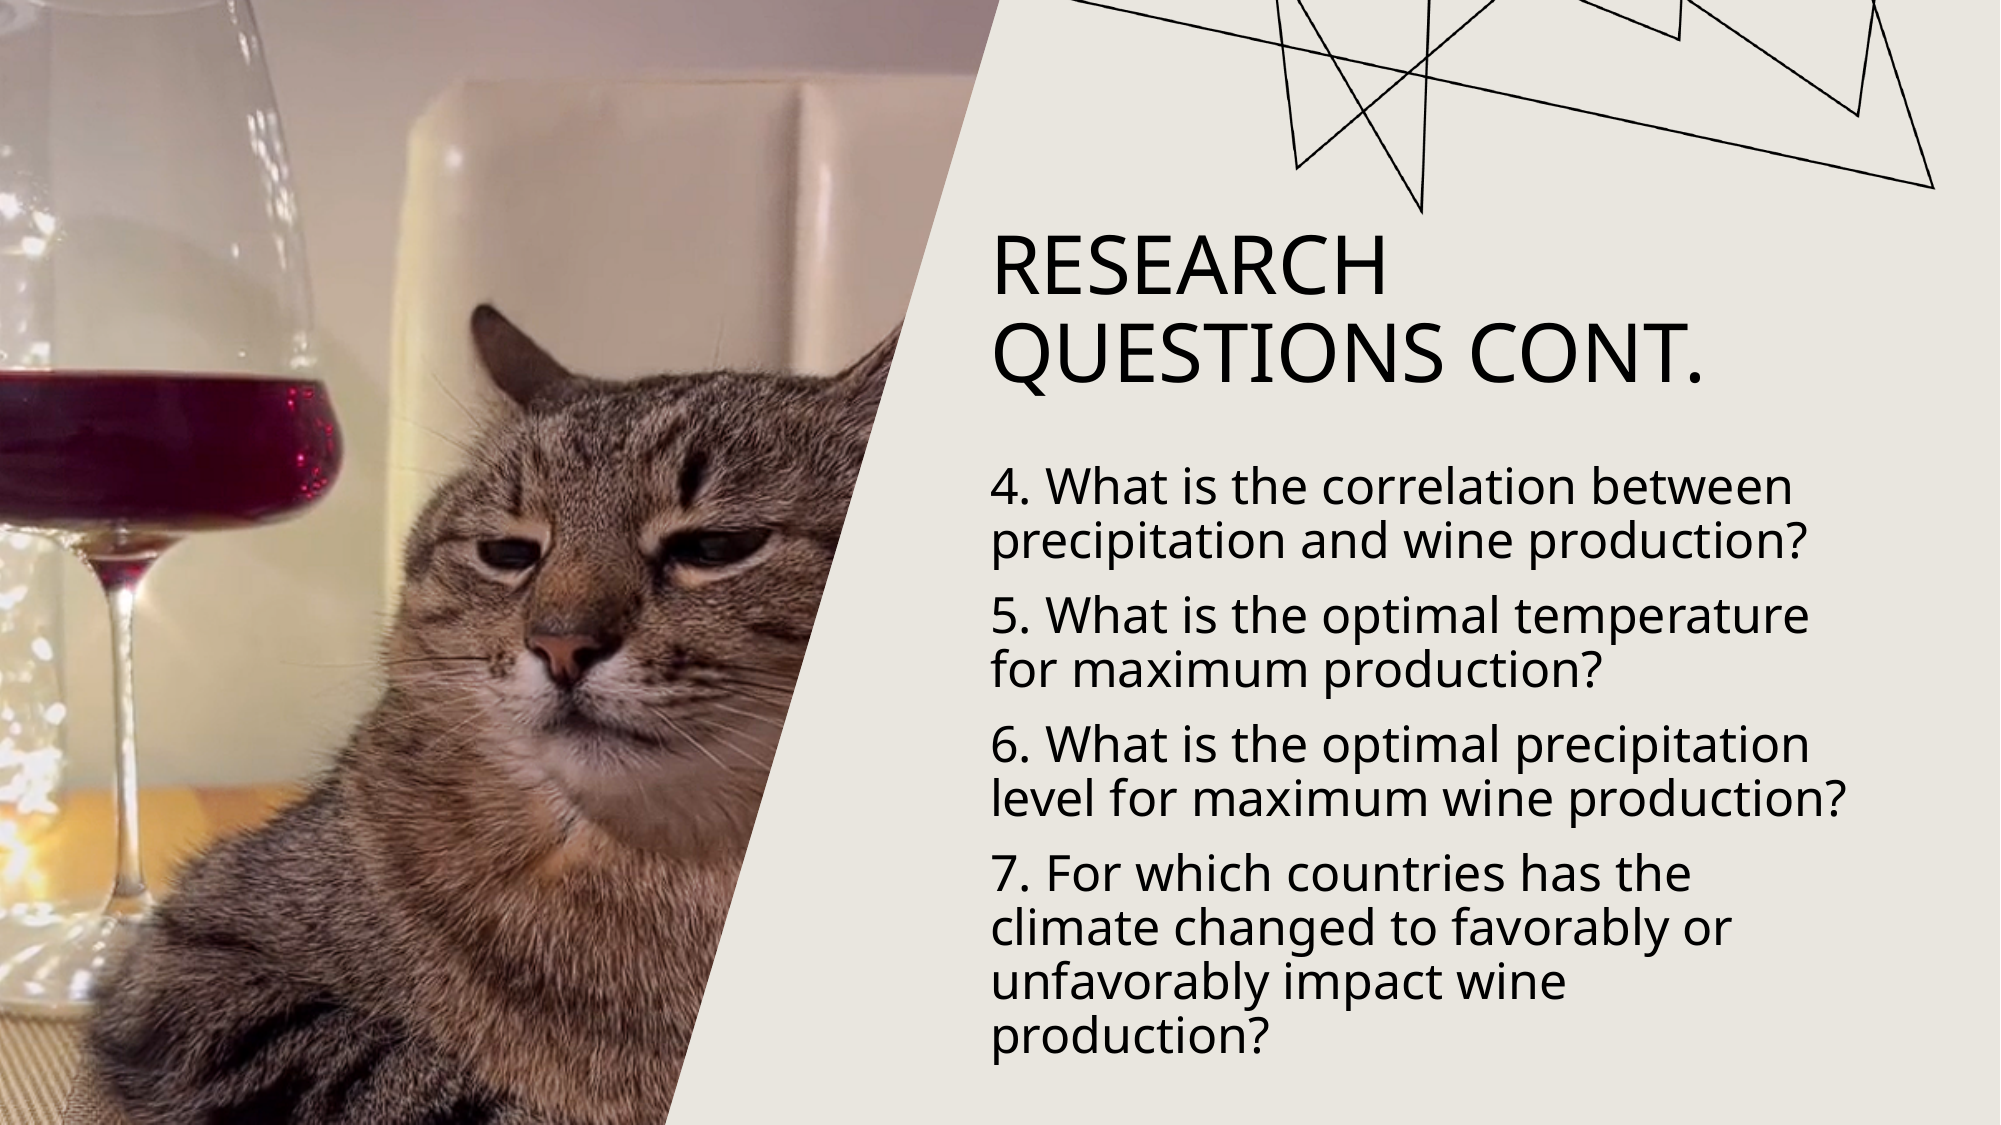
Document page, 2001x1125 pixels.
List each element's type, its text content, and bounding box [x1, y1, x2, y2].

list 4. What is the correlation between precipitation and wine production? 5. What is the optimal temperature for maximum production? 6. What is the optimal precipitation level for maximum wine production? 7. For which countries has the climate changed to favorably or unfavorably impact wine production? [1000, 454, 1869, 1084]
picture [0, 0, 1000, 1125]
title Research questions cont. [1000, 215, 1764, 408]
picture [1039, 0, 2001, 216]
